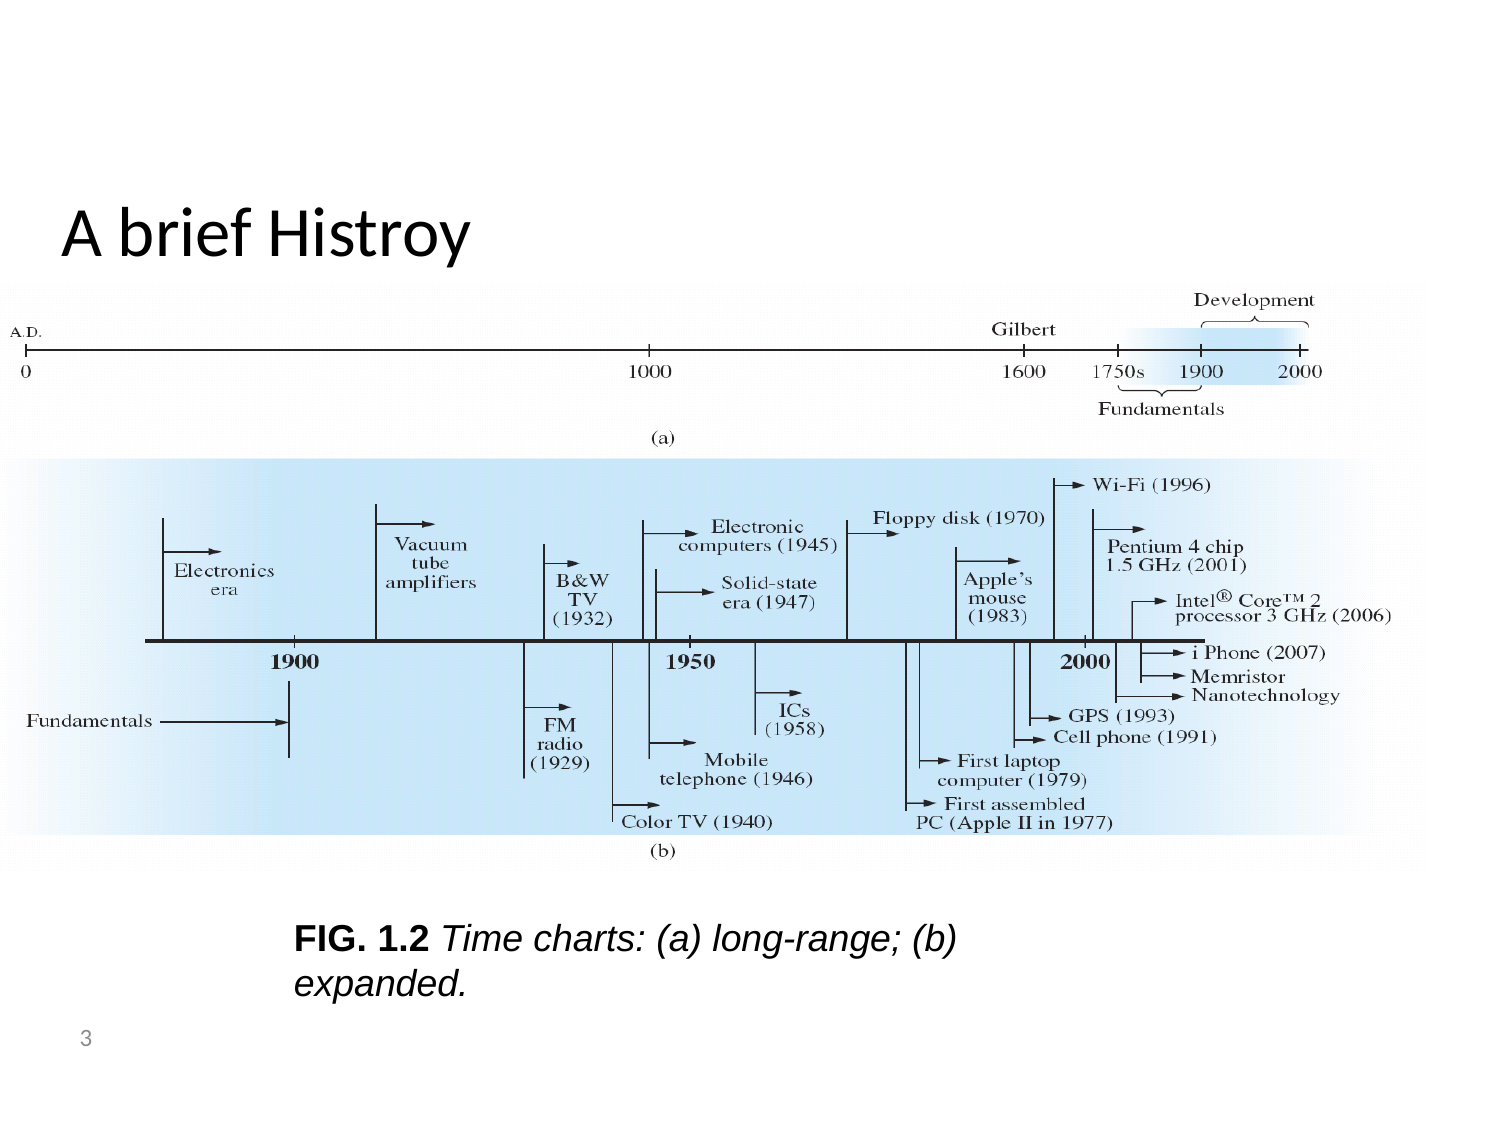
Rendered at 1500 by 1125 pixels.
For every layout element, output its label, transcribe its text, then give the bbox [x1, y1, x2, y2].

title A brief Histroy [45, 171, 1320, 282]
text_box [0, 284, 1426, 957]
slide_number 3 [64, 1006, 415, 1067]
